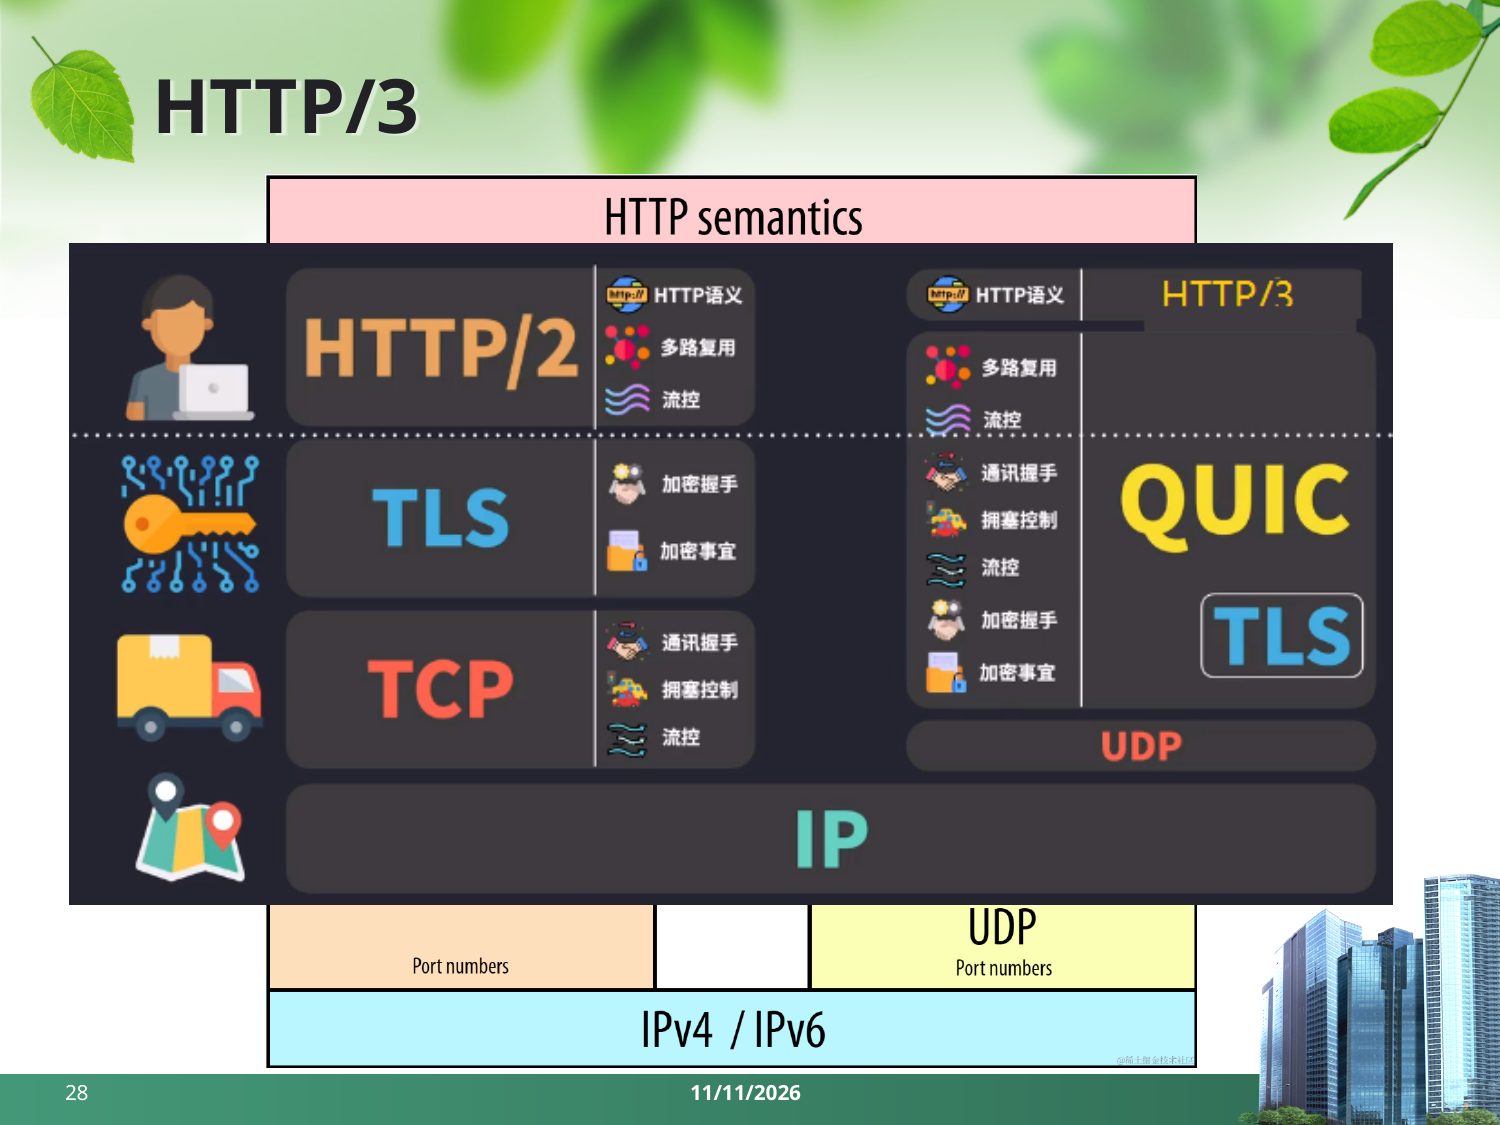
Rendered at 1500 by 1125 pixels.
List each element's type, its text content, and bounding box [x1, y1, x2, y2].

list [265, 174, 1198, 241]
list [265, 915, 1198, 1068]
slide_number 28 [50, 1072, 138, 1113]
picture [0, 0, 1500, 906]
title HTTP/3 [137, 57, 1325, 150]
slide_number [675, 1076, 1025, 1113]
